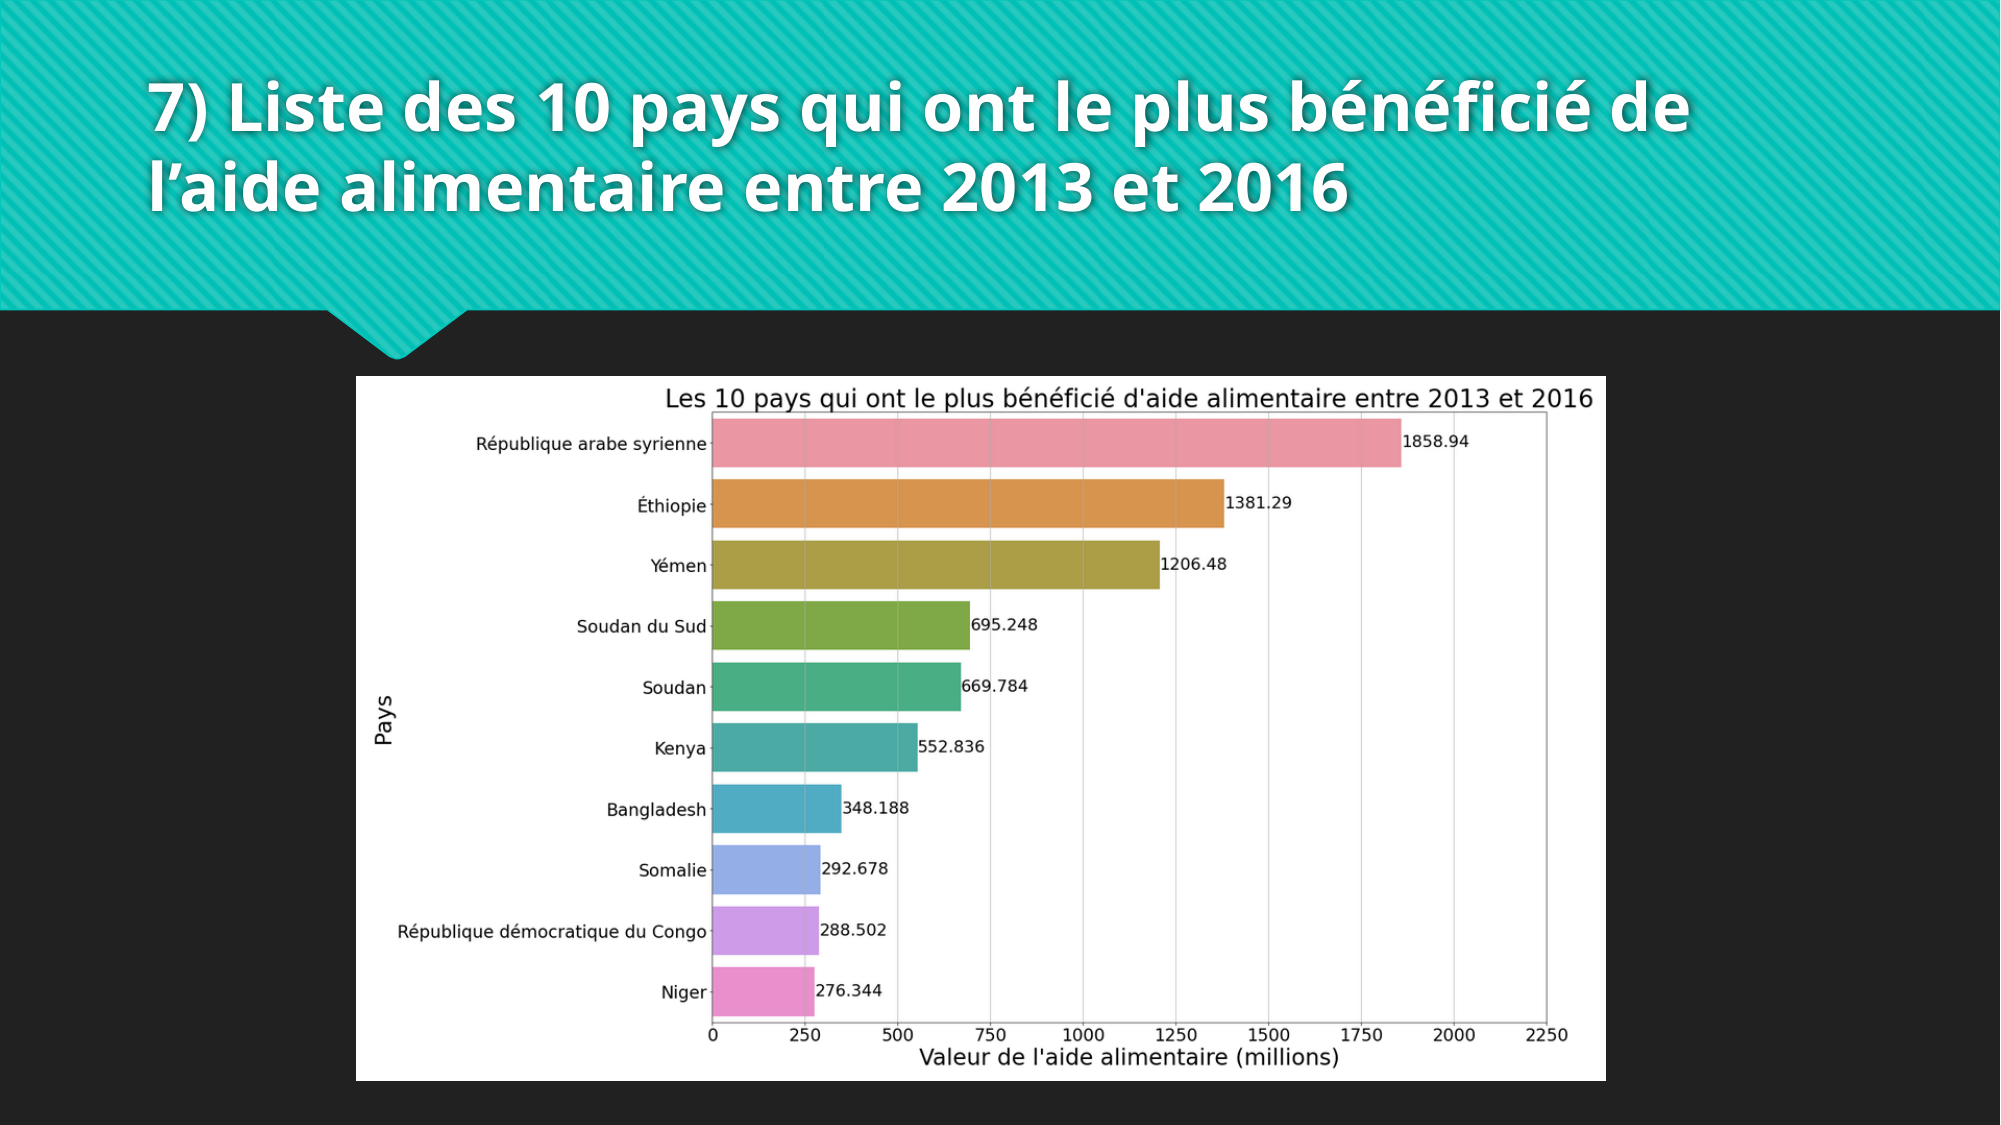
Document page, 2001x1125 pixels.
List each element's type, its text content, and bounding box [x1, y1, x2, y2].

picture [356, 376, 1606, 1081]
picture [1, 1, 1999, 357]
title 7) Liste des 10 pays qui ont le plus bénéficié de l’aide alimentaire entre 2013 et 2016 [132, 73, 1868, 233]
